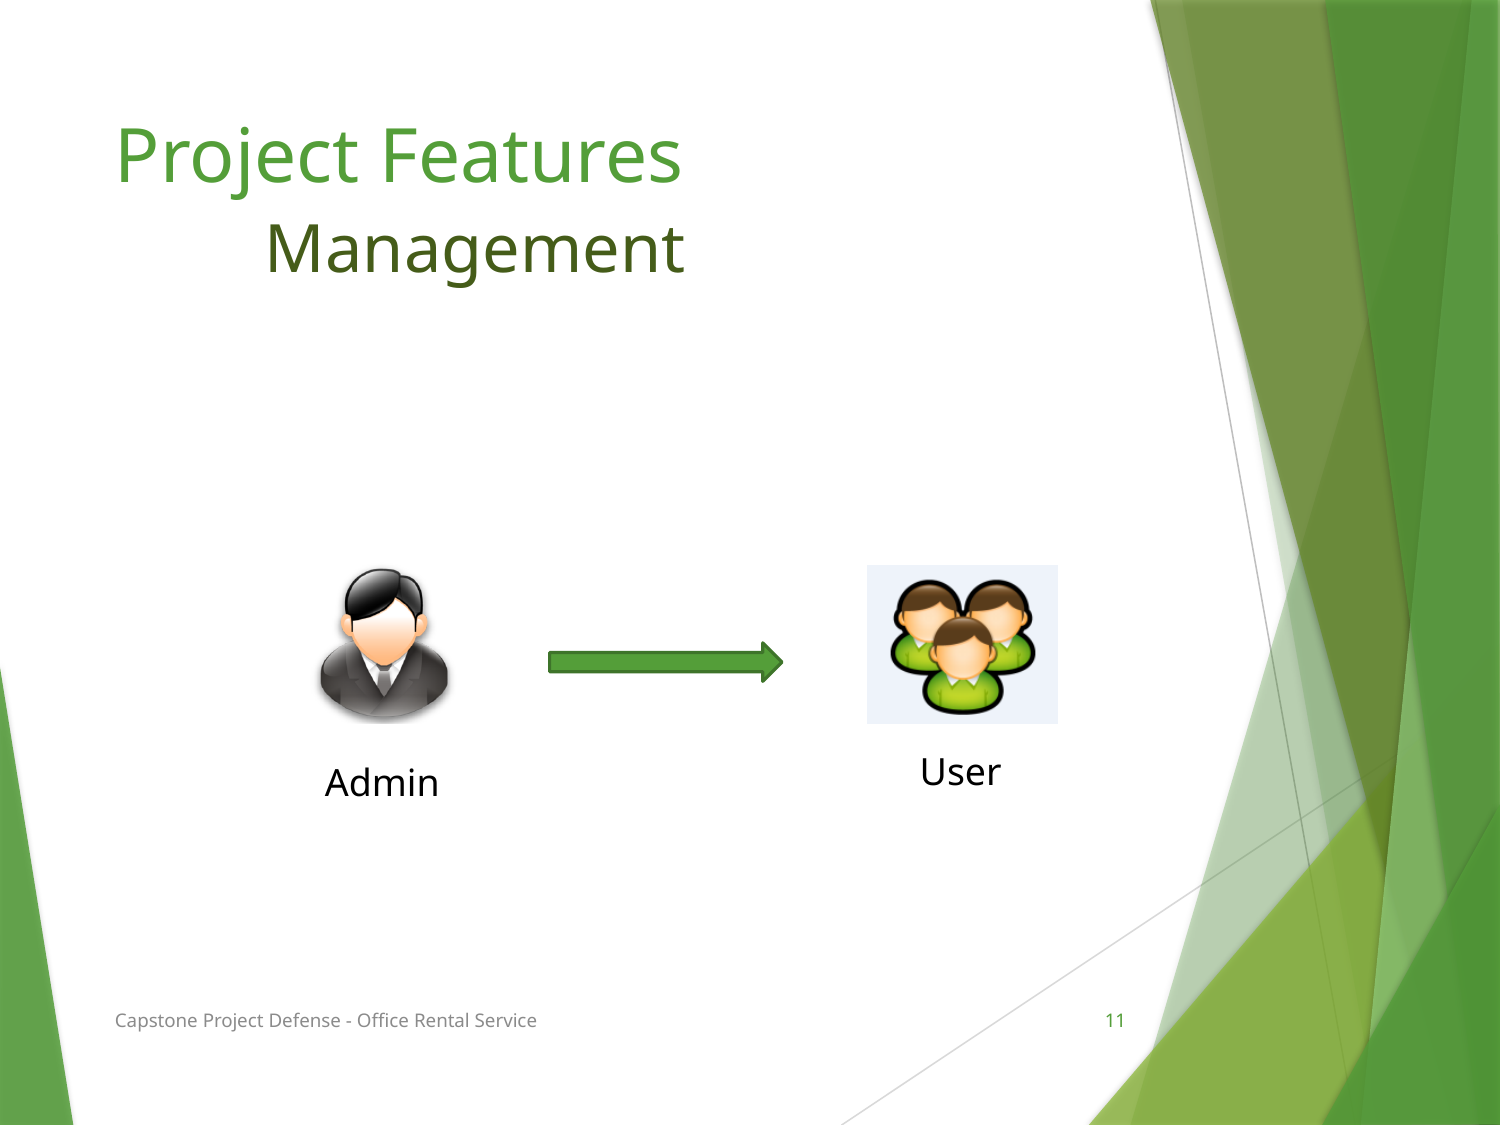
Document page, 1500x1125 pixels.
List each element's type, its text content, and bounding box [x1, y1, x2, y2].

text_box User [904, 740, 1017, 800]
footer Capstone Project Defense - Office Rental Service [99, 991, 859, 1051]
text_box [548, 641, 784, 683]
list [301, 561, 466, 725]
title Project Features Management [99, 99, 1142, 317]
picture [866, 564, 1058, 725]
slide_number 11 [1057, 991, 1142, 1051]
text_box Admin [310, 751, 455, 812]
